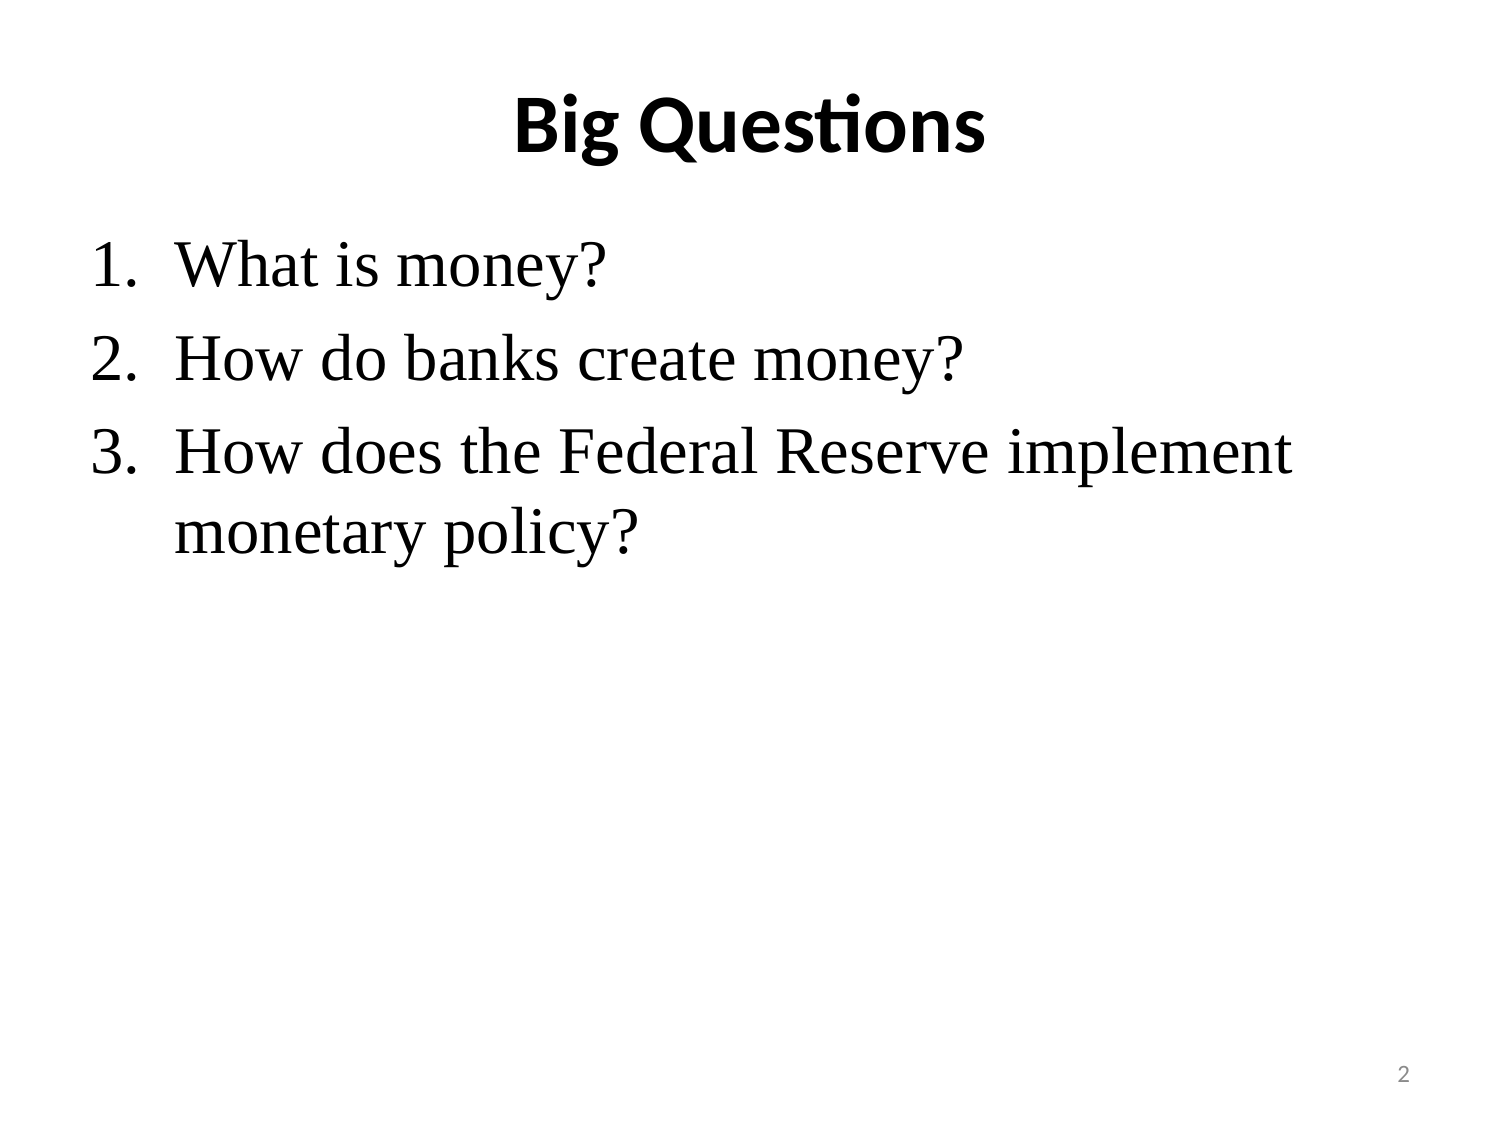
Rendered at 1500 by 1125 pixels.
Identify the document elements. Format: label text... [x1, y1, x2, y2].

slide_number 2 [1074, 1042, 1425, 1103]
list What is money? How do banks create money? How does the Federal Reserve implement monetary policy? [75, 212, 1425, 1043]
title Big Questions [75, 50, 1425, 188]
